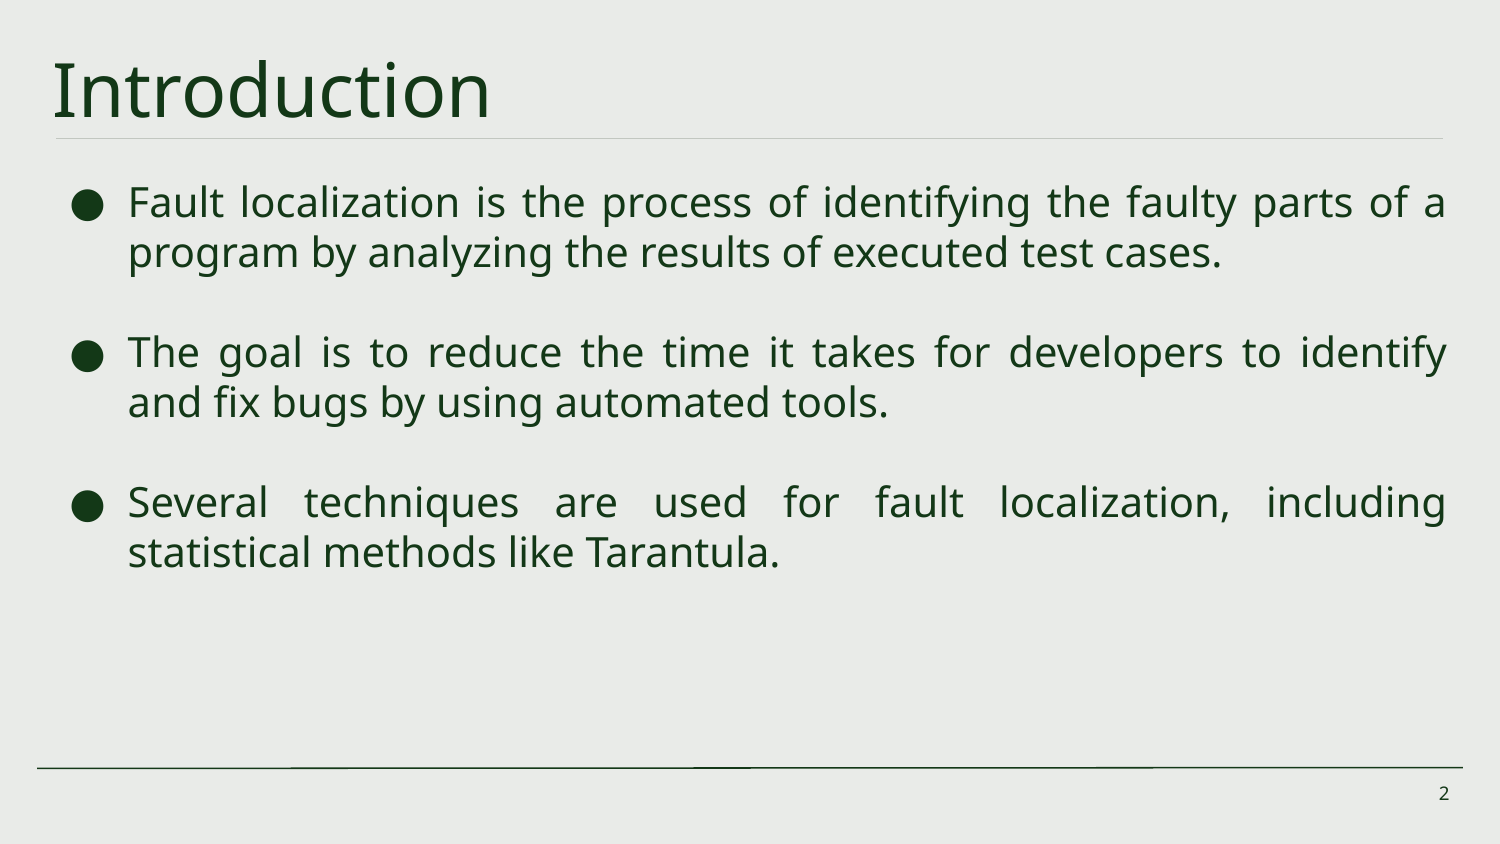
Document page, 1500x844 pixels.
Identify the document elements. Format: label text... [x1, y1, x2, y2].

title Introduction [37, 26, 1463, 160]
slide_number ‹#› [1218, 767, 1465, 821]
title Fault localization is the process of identifying the faulty parts of a program by analyzing the results of executed test cases. The goal is to reduce the time it takes for developers to identify and fix bugs by using automated tools. Several techniques are used for fault localization, including statistical methods like Tarantula. [37, 160, 1463, 733]
